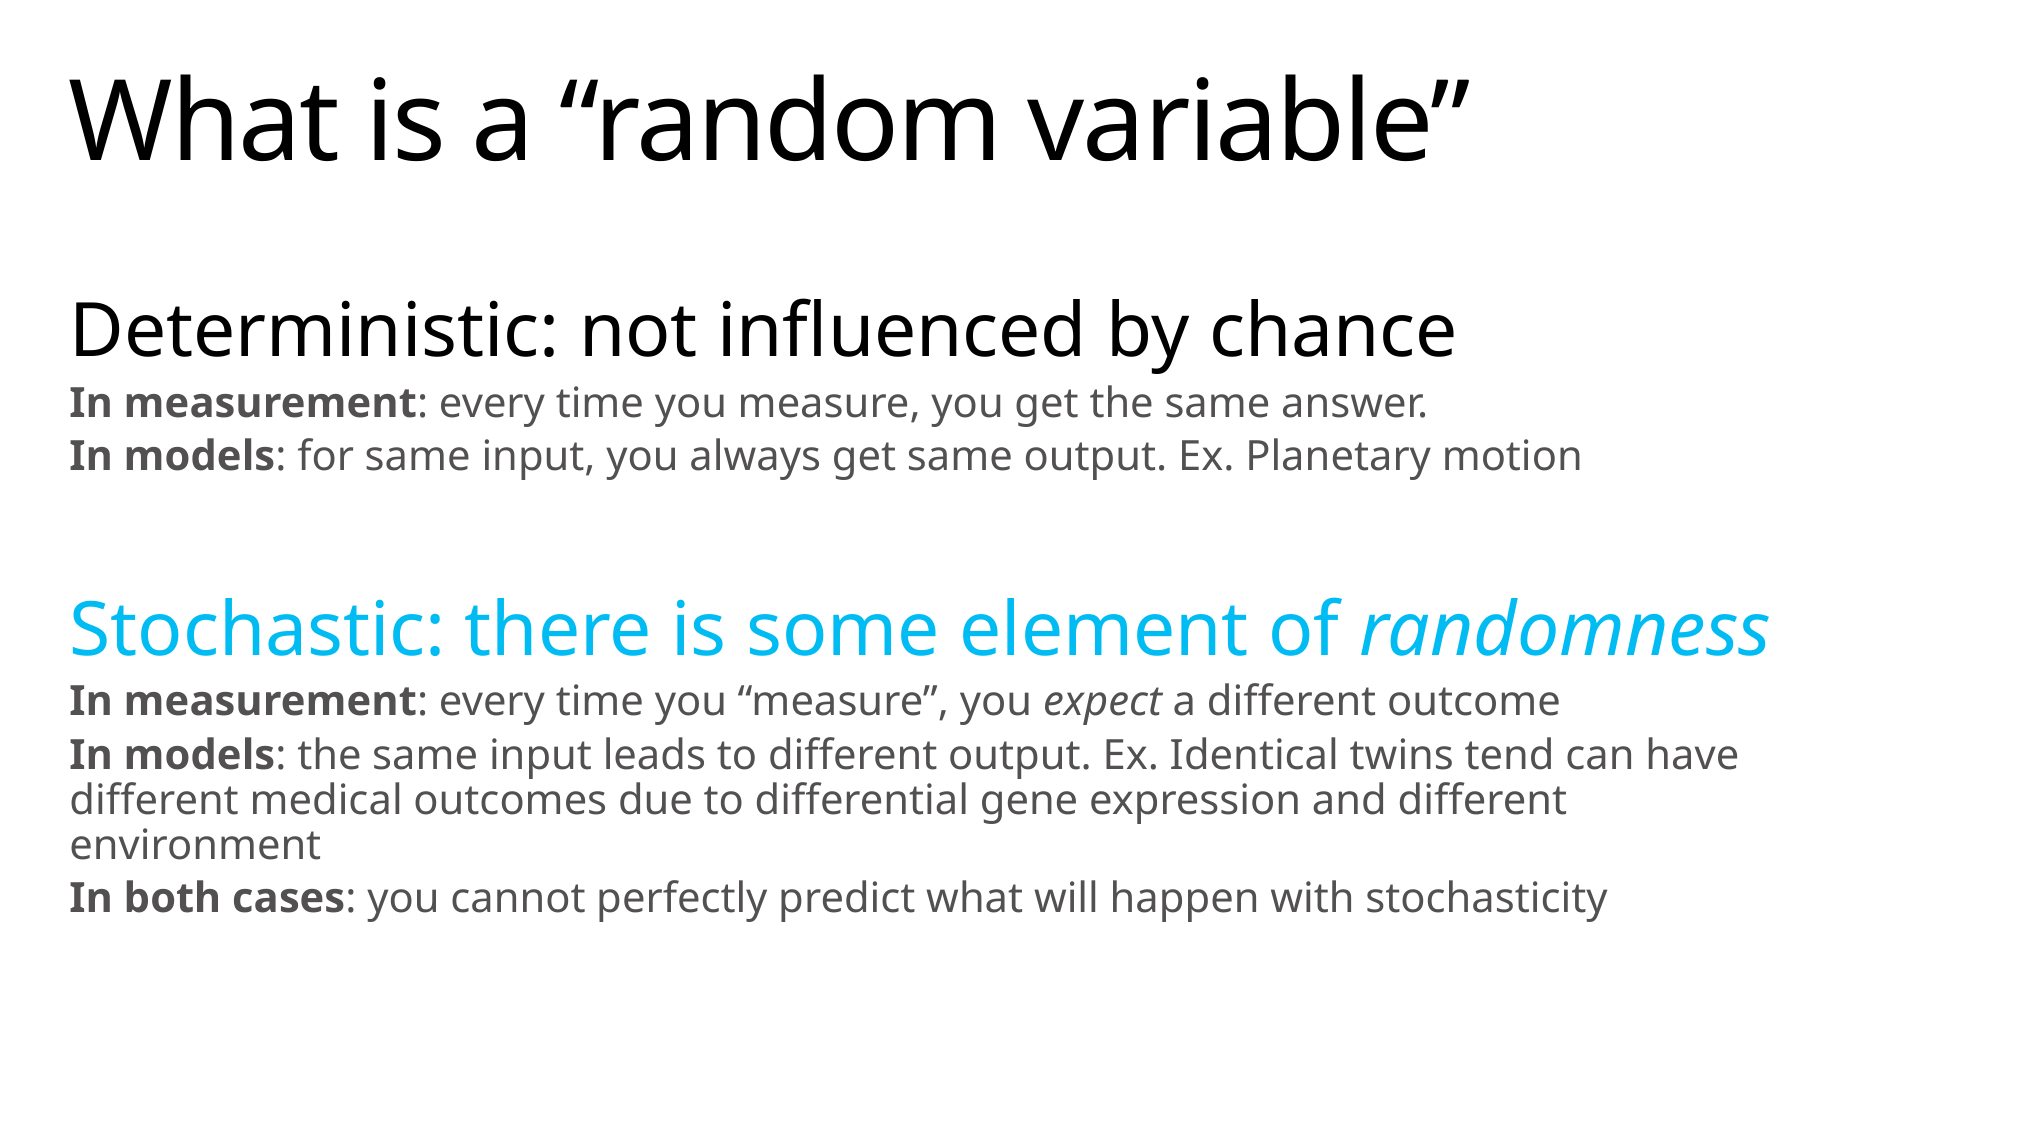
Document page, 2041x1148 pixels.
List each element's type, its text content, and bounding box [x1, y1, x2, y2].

list Deterministic: not influenced by chance In measurement: every time you measure, you get the same answer. In models: for same input, you always get same output. Ex. Planetary motion Stochastic: there is some element of randomness In measurement: every time you “measure”, you expect a different outcome In models: the same input leads to different output. Ex. Identical twins tend can have different medical outcomes due to differential gene expression and different environment In both cases: you cannot perfectly predict what will happen with stochasticity [45, 161, 1851, 1062]
title What is a “random variable” [45, 48, 1996, 200]
